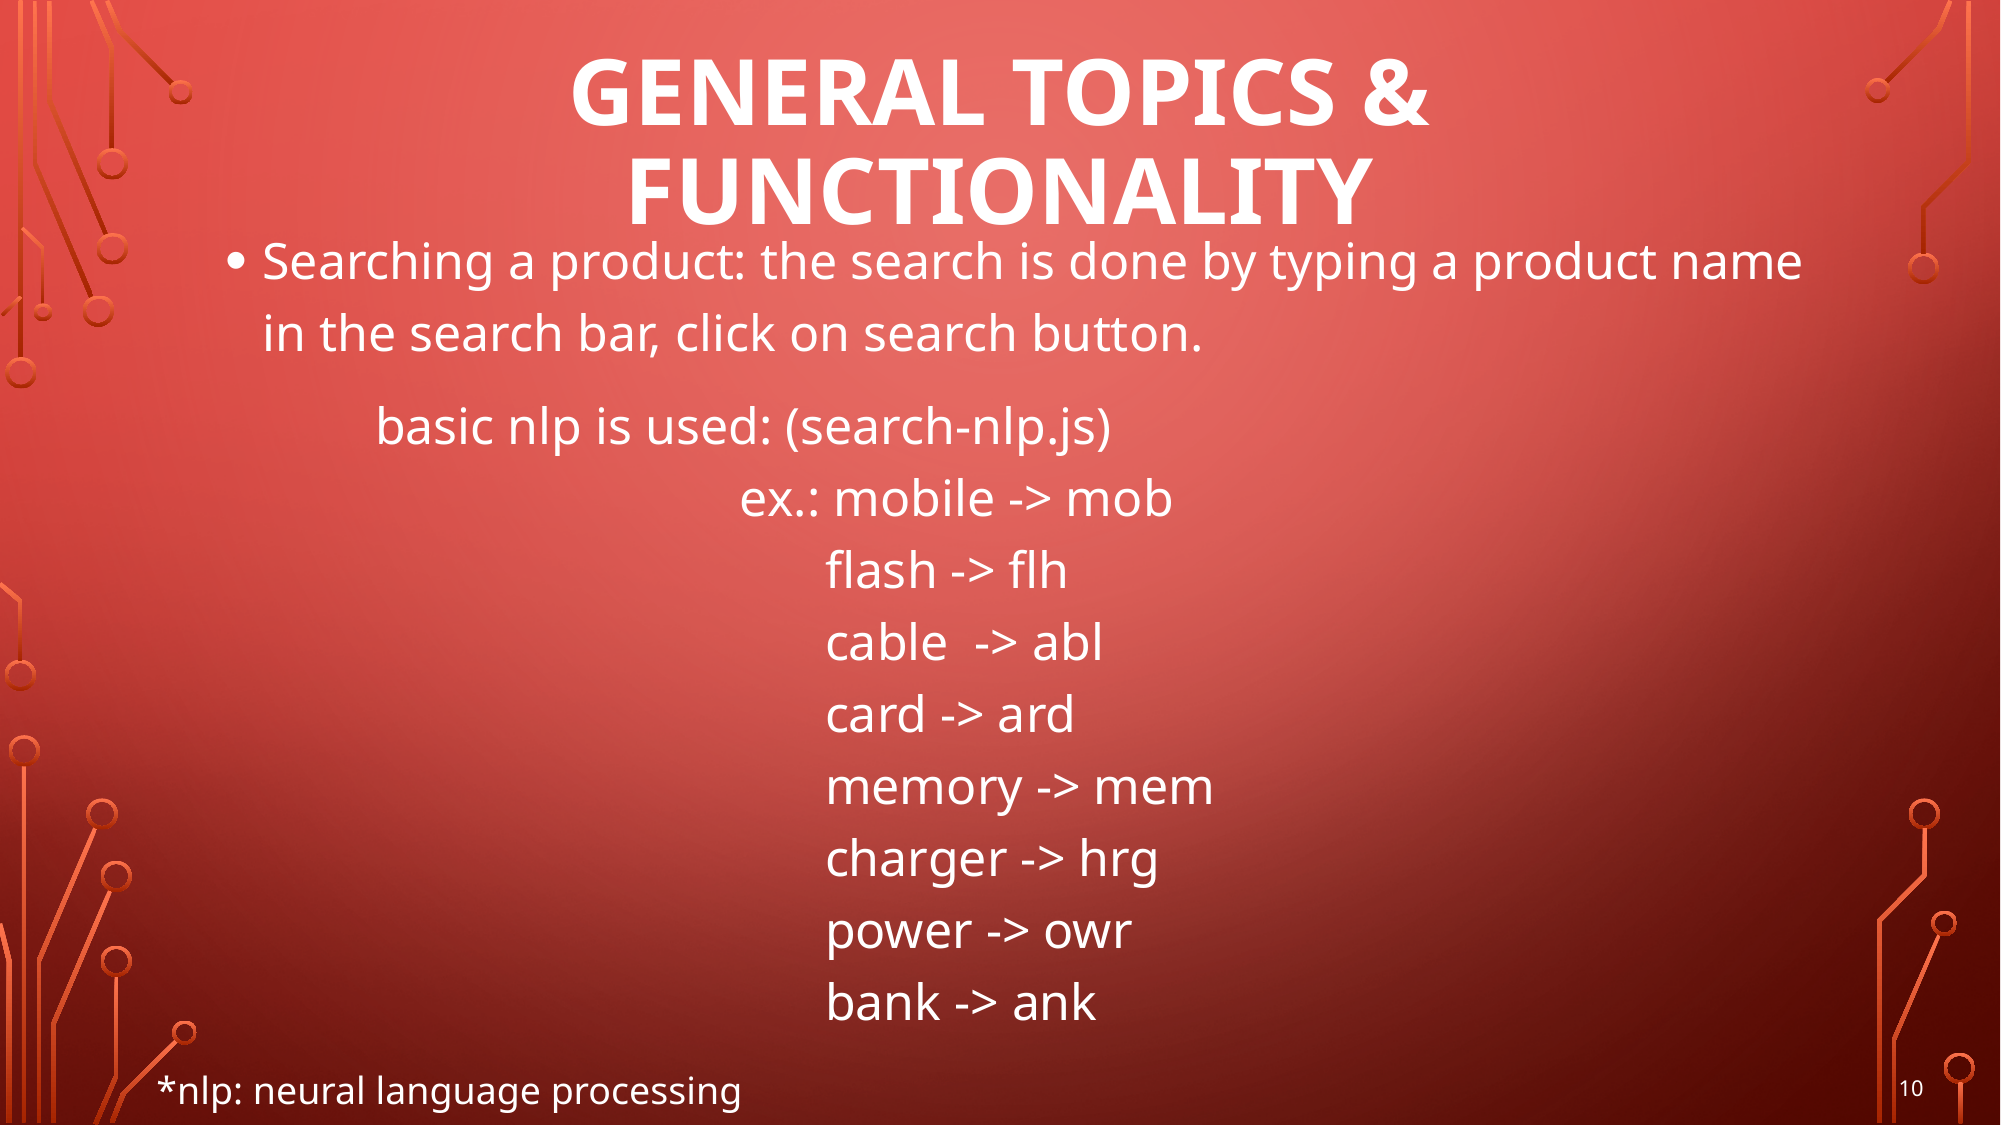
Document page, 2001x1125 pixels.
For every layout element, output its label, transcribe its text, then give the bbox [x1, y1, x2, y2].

text_box *nlp: neural language processing [141, 1059, 758, 1120]
list Searching a product: the search is done by typing a product name in the search bar, click on search button. basic nlp is used: (search-nlp.js) ex.: mobile -> mob flash -> flh cable -> abl card -> ard memory -> mem charger -> hrg power -> owr bank -> ank [209, 209, 1835, 1060]
text_box General topics & functionality [187, 24, 1813, 267]
slide_number 10 [1812, 1059, 1939, 1120]
